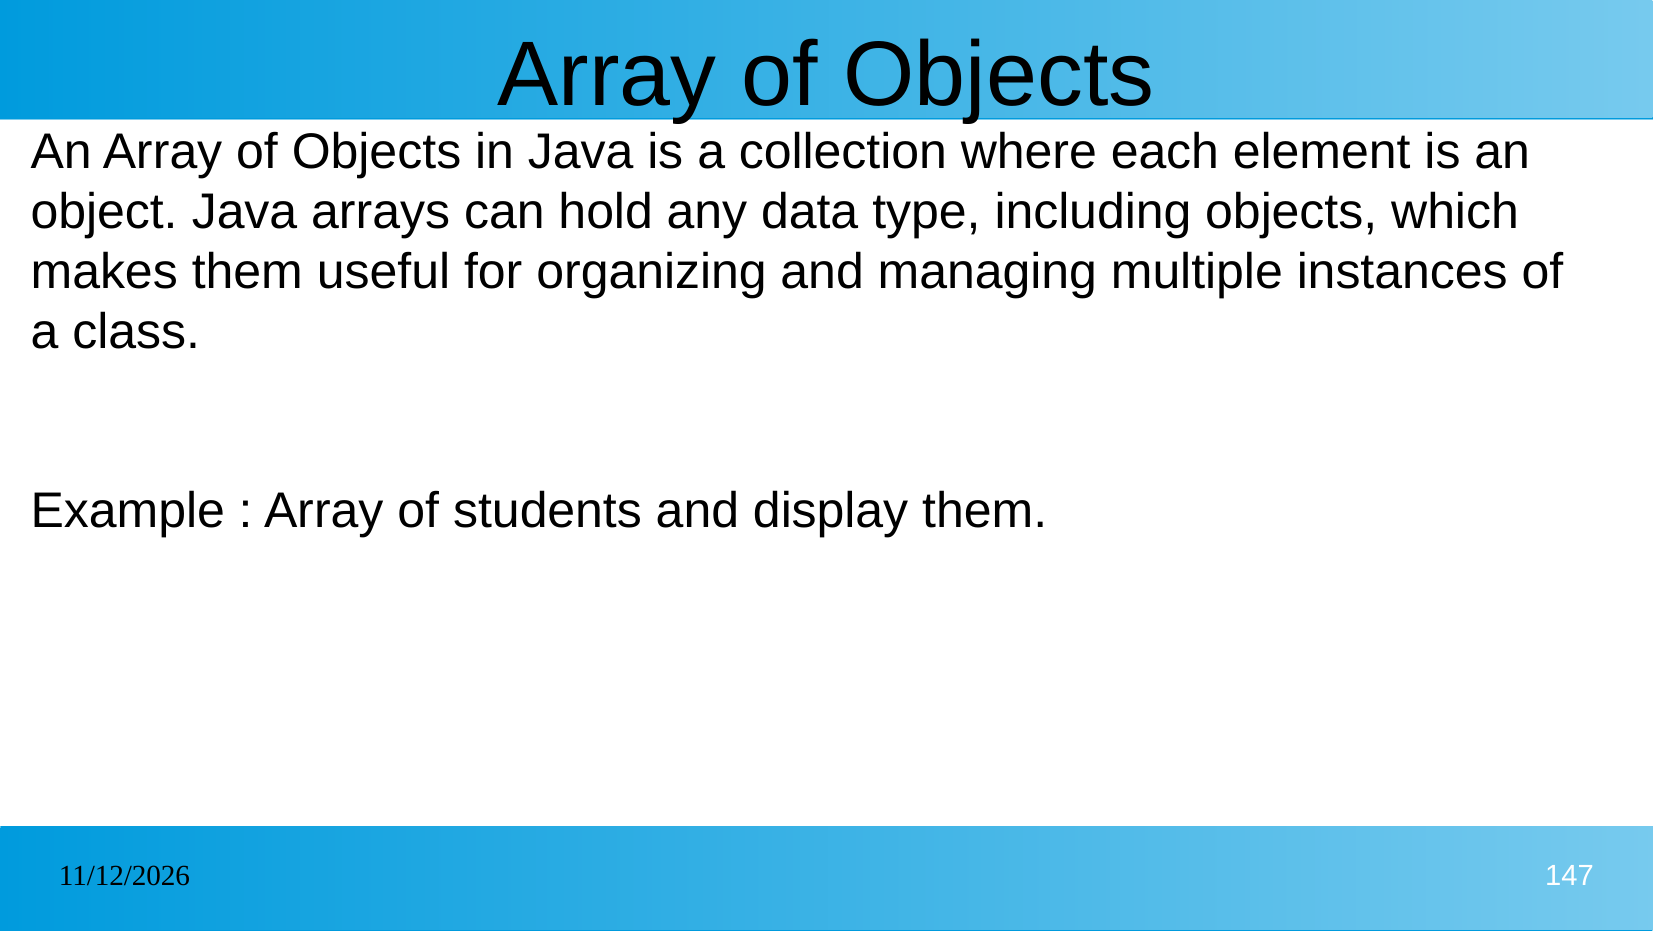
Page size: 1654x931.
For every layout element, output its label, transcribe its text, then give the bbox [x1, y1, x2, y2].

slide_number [59, 856, 443, 915]
list An Array of Objects in Java is a collection where each element is an object. Java arrays can hold any data type, including objects, which makes them useful for organizing and managing multiple instances of a class. Example : Array of students and display them. [30, 118, 1566, 841]
slide_number 147 [1210, 856, 1594, 915]
title Array of Objects [59, 29, 1594, 108]
